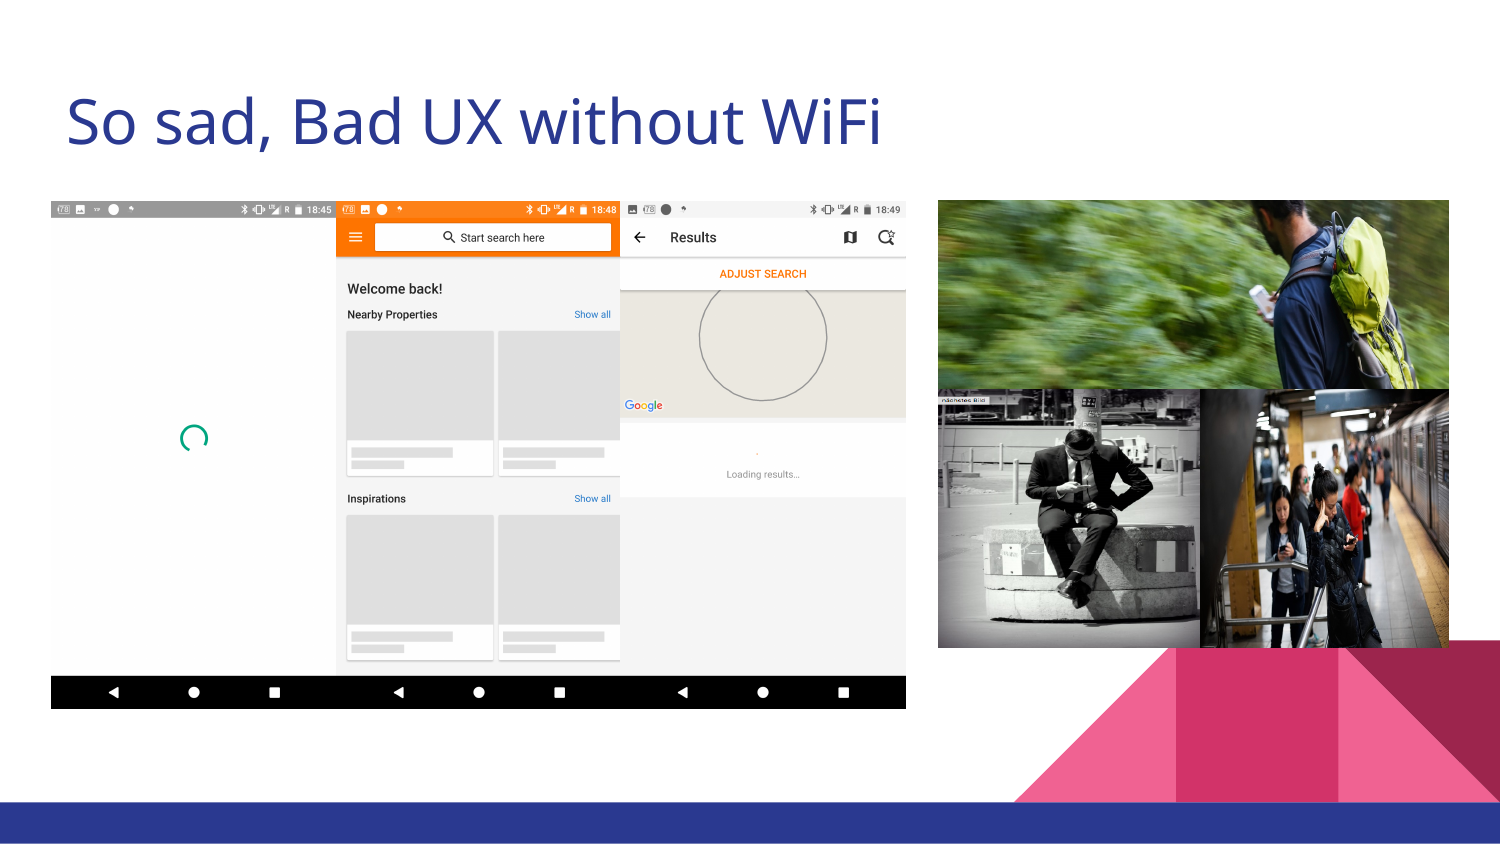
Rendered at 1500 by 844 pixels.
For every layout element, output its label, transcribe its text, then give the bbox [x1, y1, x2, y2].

title So sad, Bad UX without WiFi [51, 67, 1449, 167]
picture [938, 200, 1450, 649]
picture [50, 201, 906, 710]
